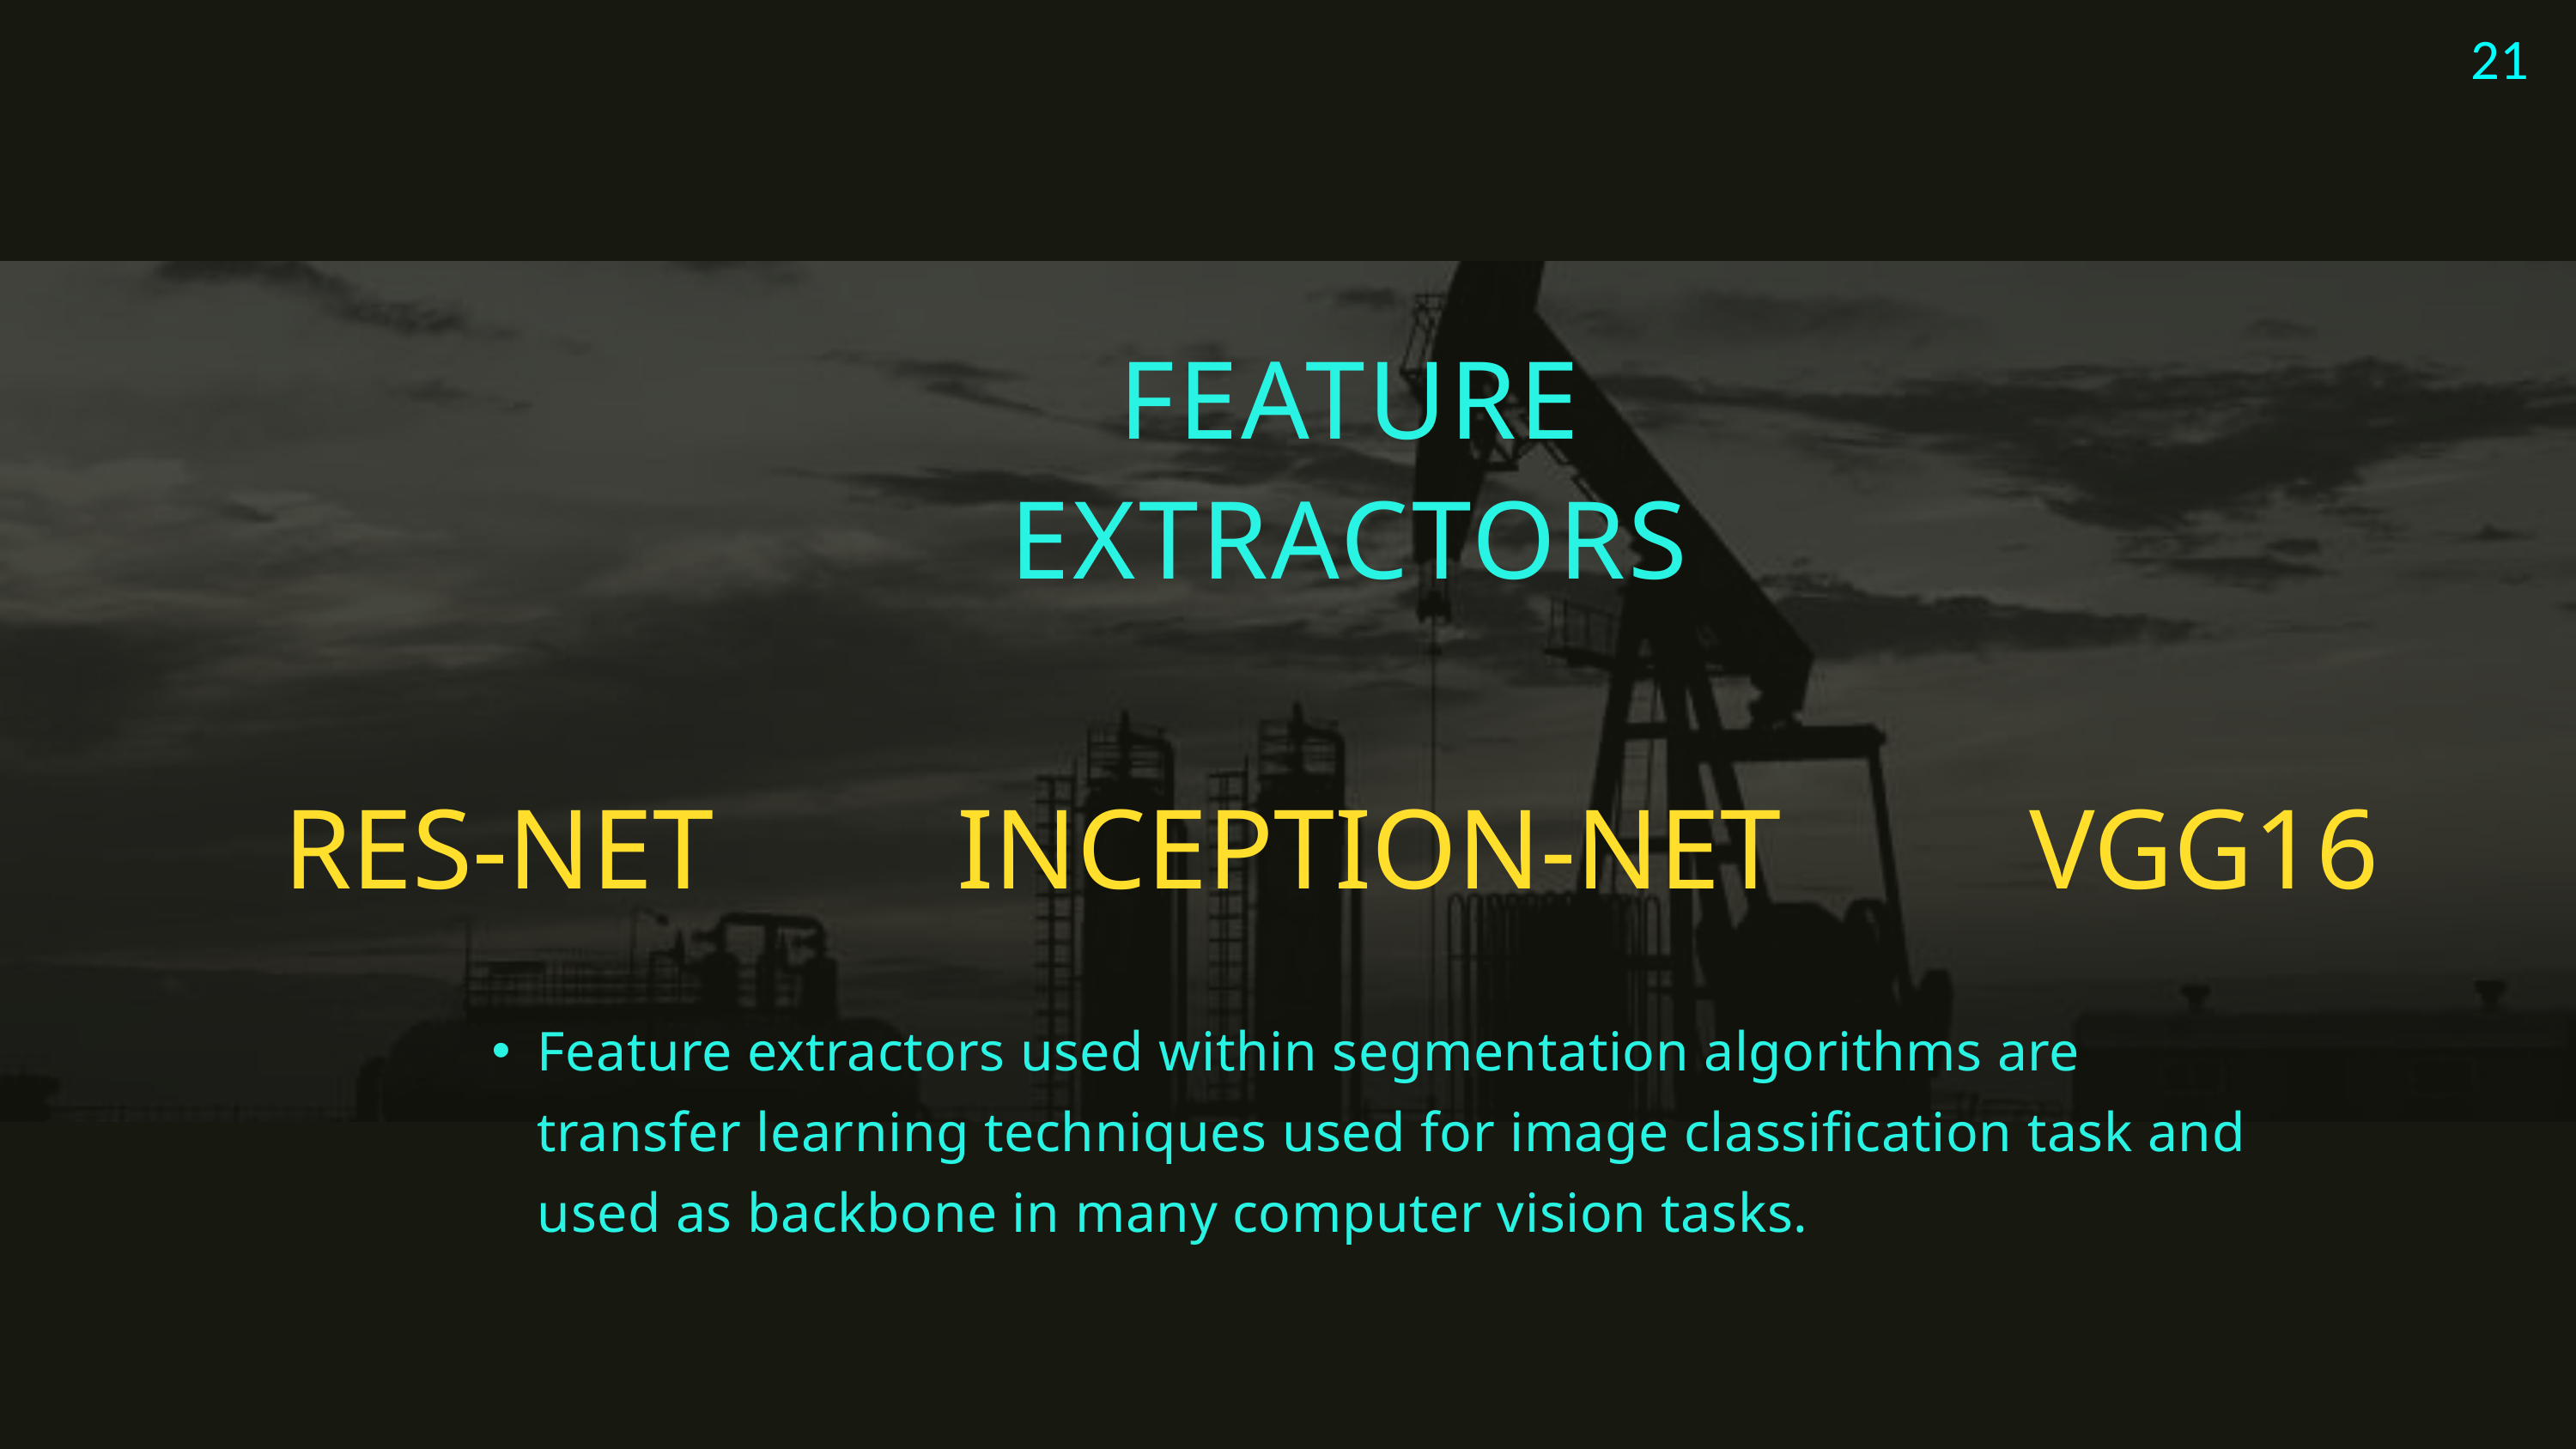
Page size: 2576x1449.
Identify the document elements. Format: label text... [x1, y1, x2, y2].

text_box Feature extractors used within segmentation algorithms are transfer learning techniques used for image classification task and used as backbone in many computer vision tasks. [446, 1131, 2293, 1243]
text_box 21 [2458, 15, 2549, 98]
picture [0, 260, 2576, 1122]
